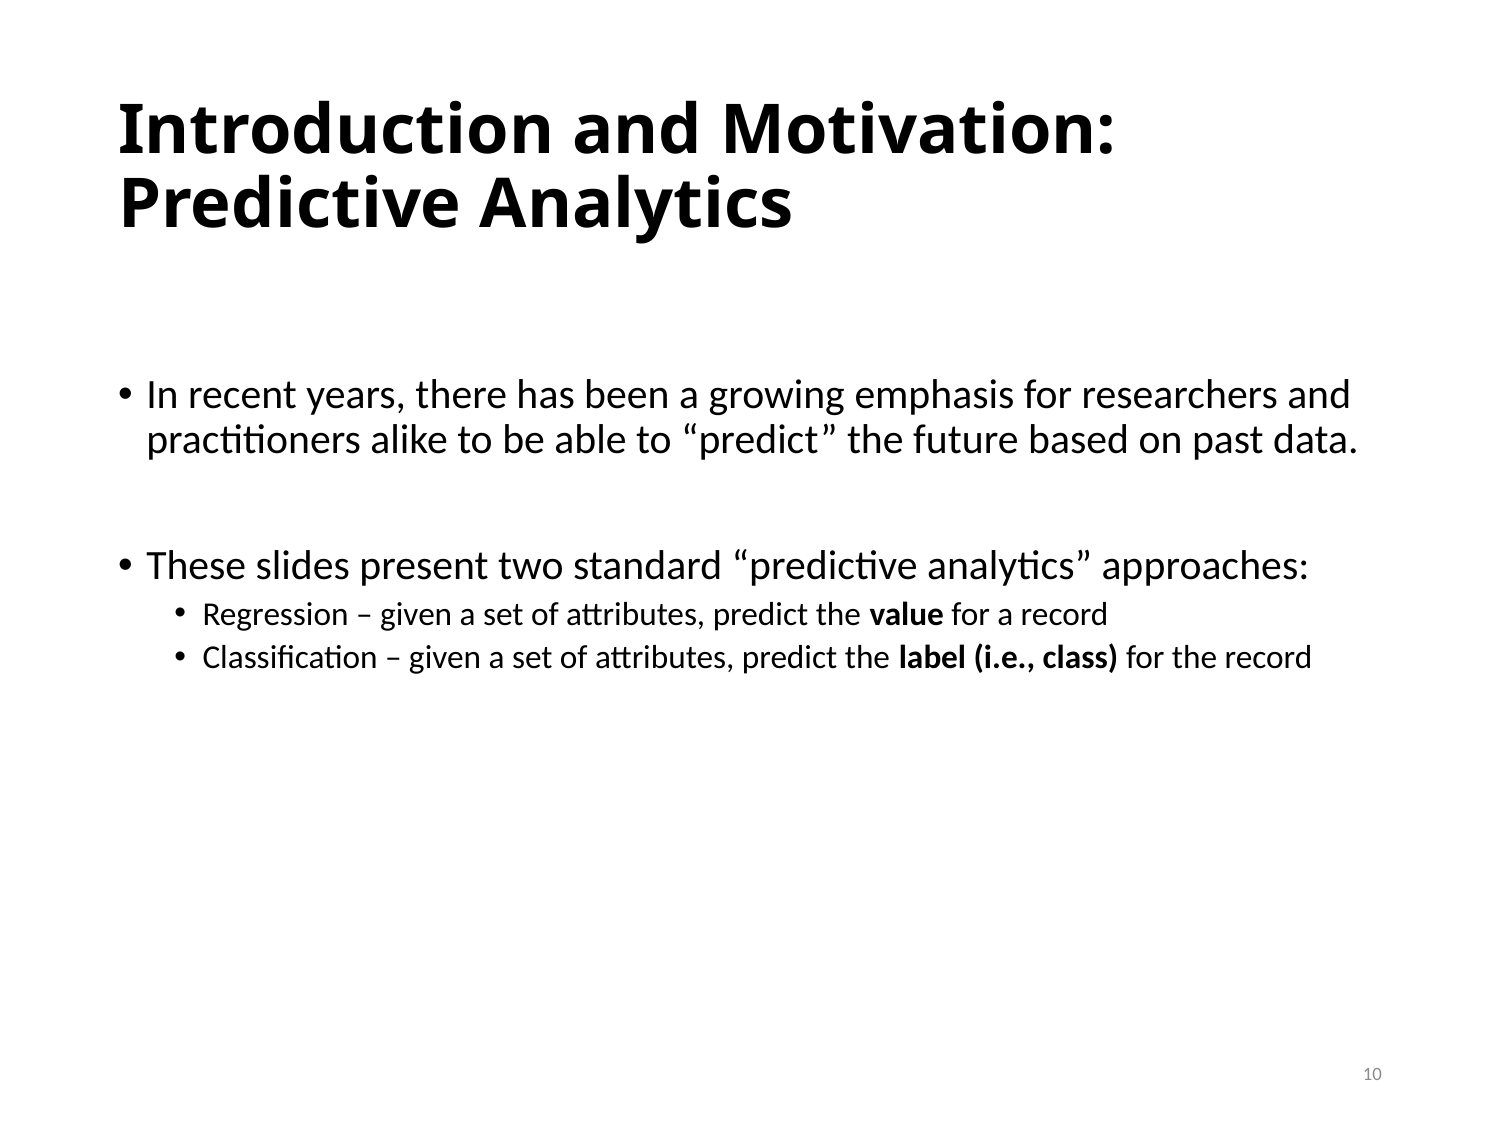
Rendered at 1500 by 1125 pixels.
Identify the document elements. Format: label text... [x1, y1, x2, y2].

slide_number 10 [1059, 1042, 1397, 1103]
list In recent years, there has been a growing emphasis for researchers and practitioners alike to be able to “predict” the future based on past data. These slides present two standard “predictive analytics” approaches: Regression – given a set of attributes, predict the value for a record Classification – given a set of attributes, predict the label (i.e., class) for the record [103, 299, 1397, 1014]
title Introduction and Motivation: Predictive Analytics [103, 59, 1397, 278]
